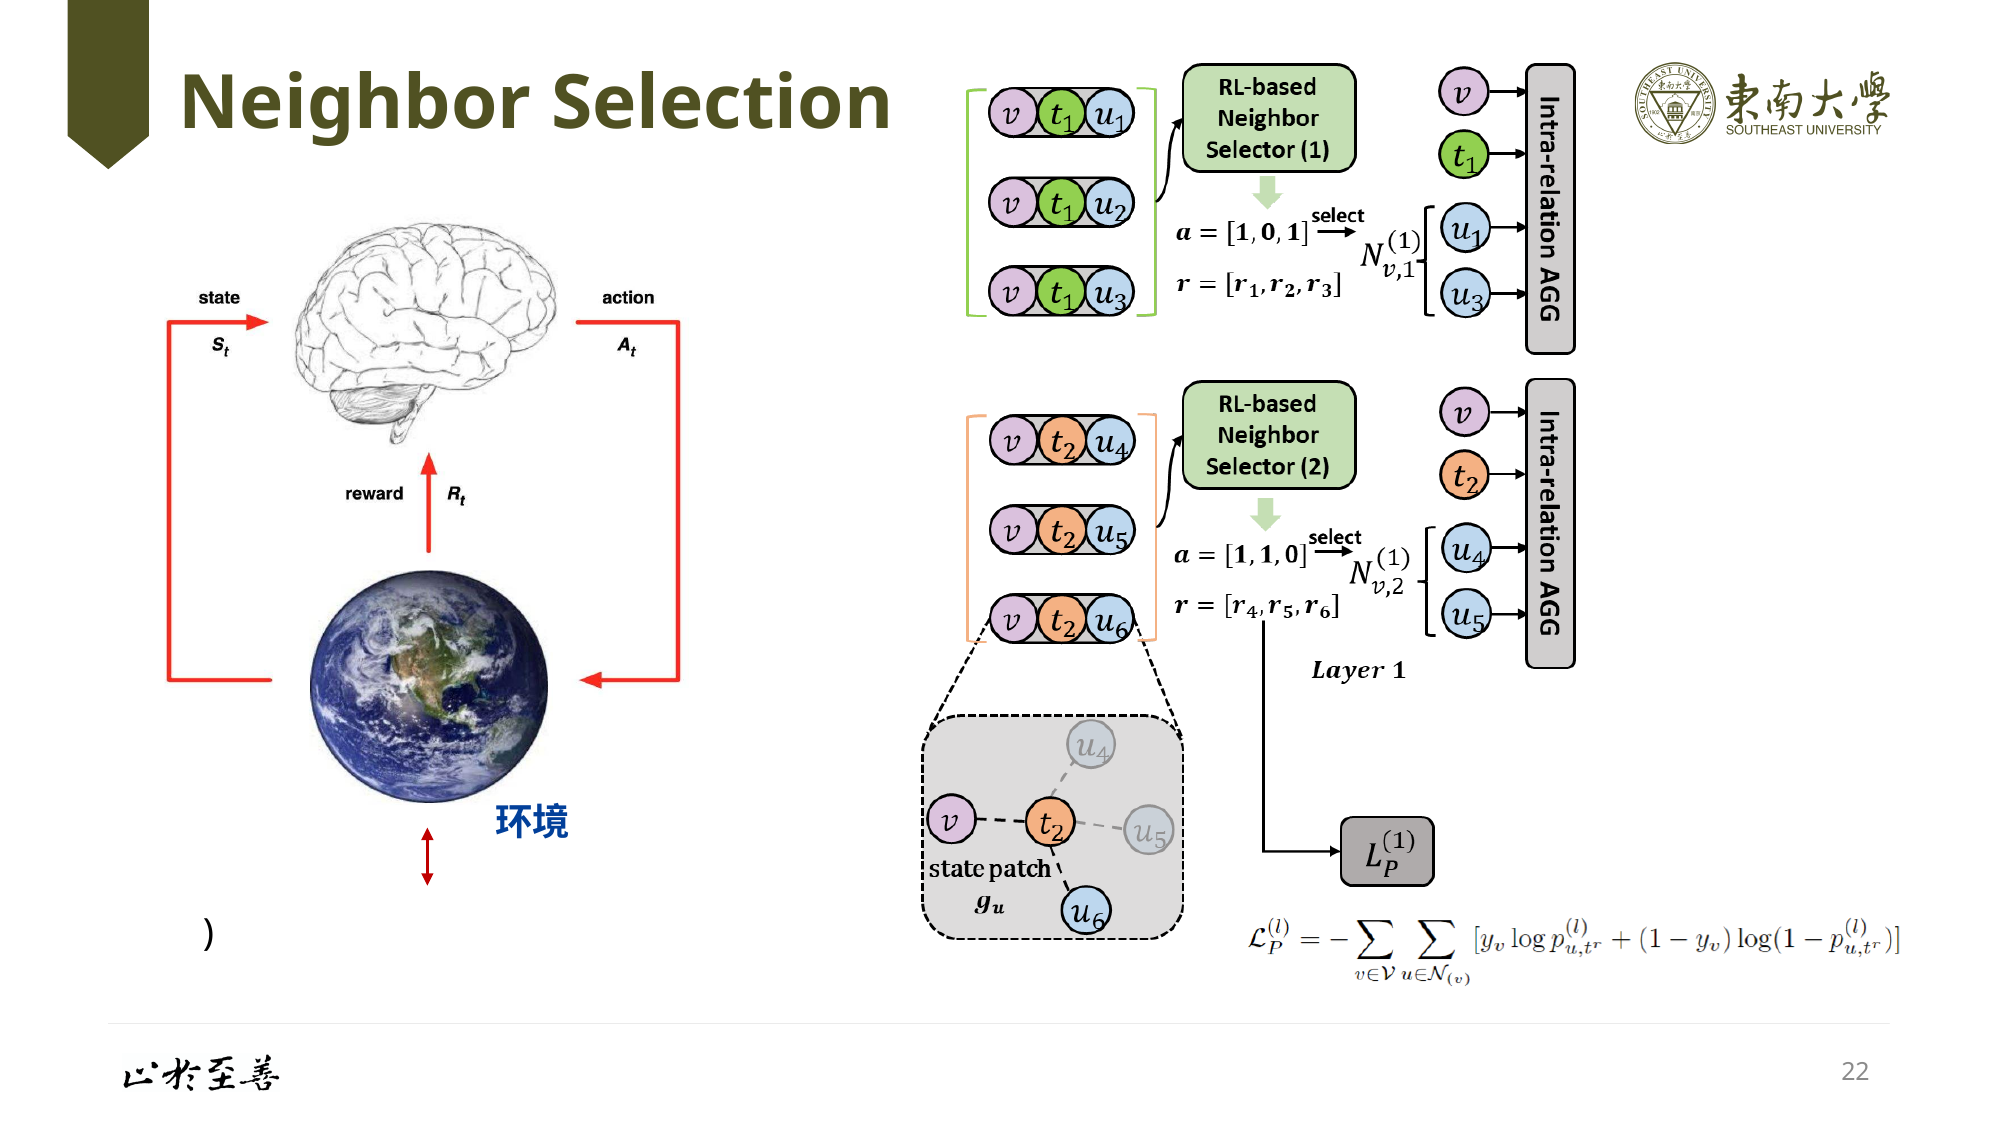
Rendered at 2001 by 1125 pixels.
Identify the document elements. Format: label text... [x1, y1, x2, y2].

picture [146, 191, 709, 814]
picture [903, 62, 1910, 990]
text_box 环境 [480, 814, 593, 851]
title Neighbor Selection [178, 39, 1519, 169]
picture [122, 1053, 280, 1092]
slide_number 22 [1434, 1042, 1885, 1103]
